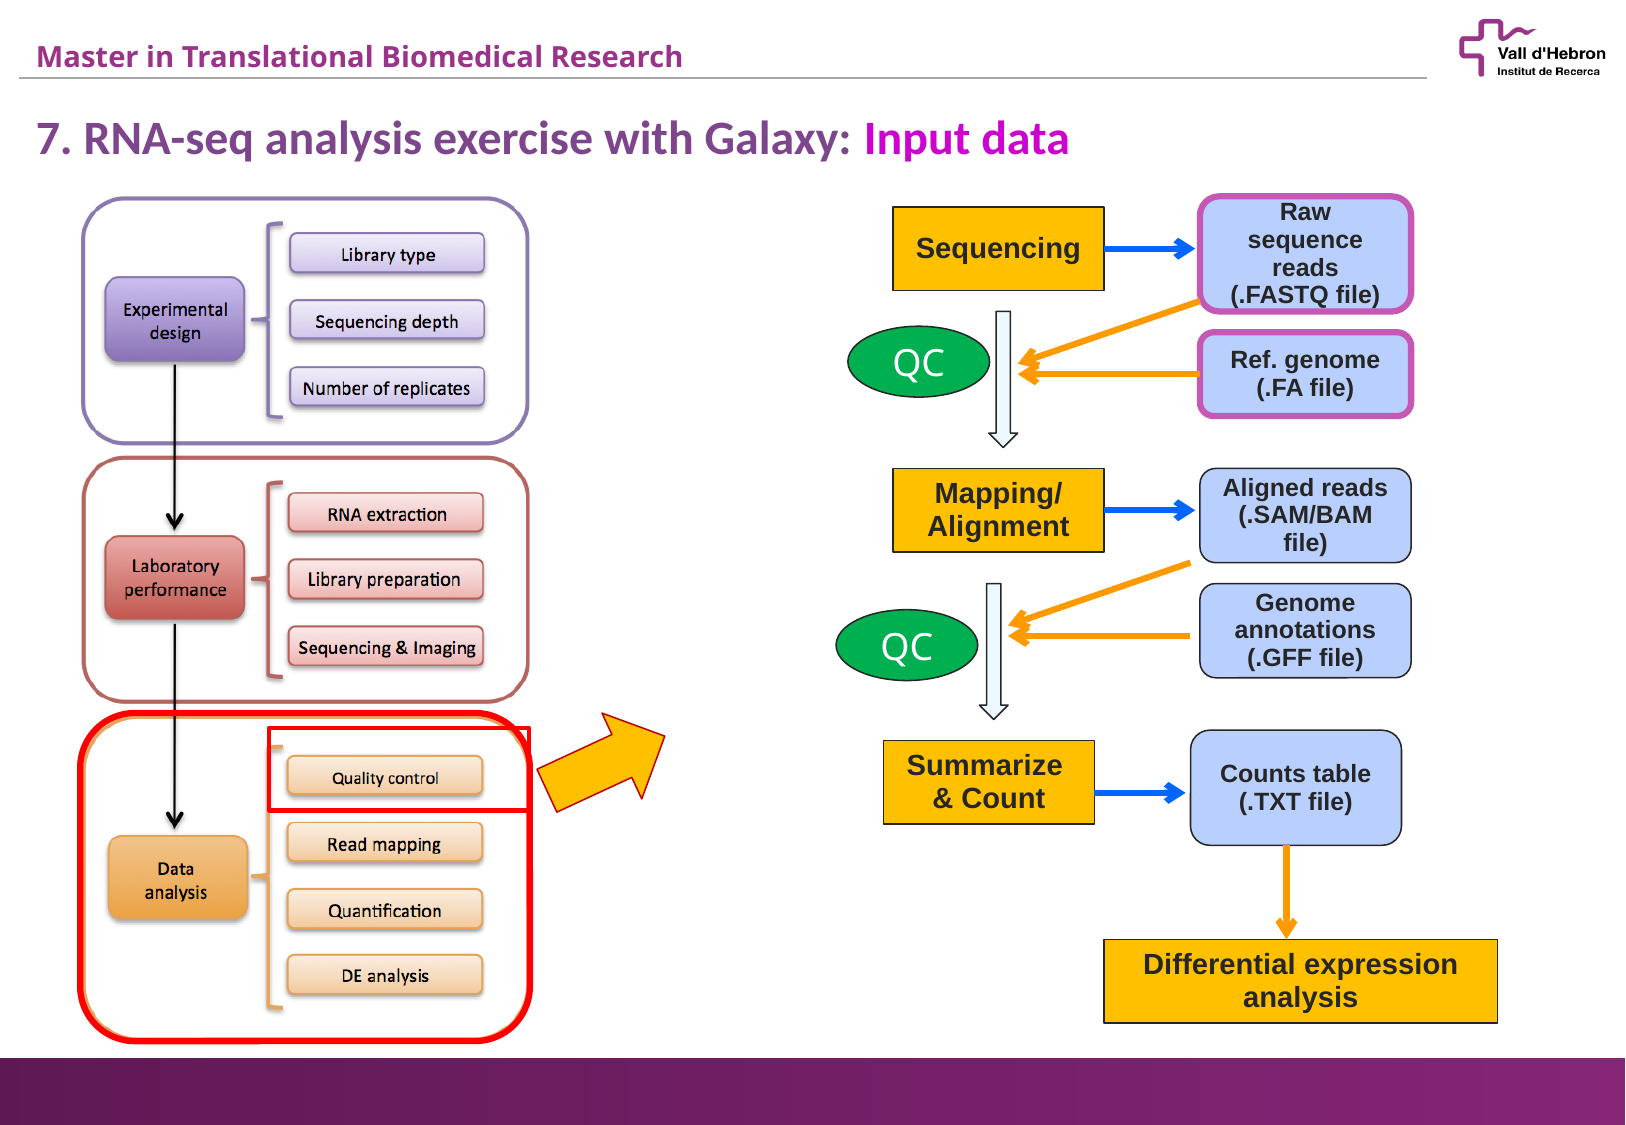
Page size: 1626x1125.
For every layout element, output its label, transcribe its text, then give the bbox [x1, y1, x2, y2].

picture [1458, 18, 1606, 77]
text_box 7. RNA-seq analysis exercise with Galaxy: Input data [21, 99, 1569, 172]
text_box [536, 713, 665, 813]
picture [79, 196, 531, 1042]
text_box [835, 196, 1498, 1024]
